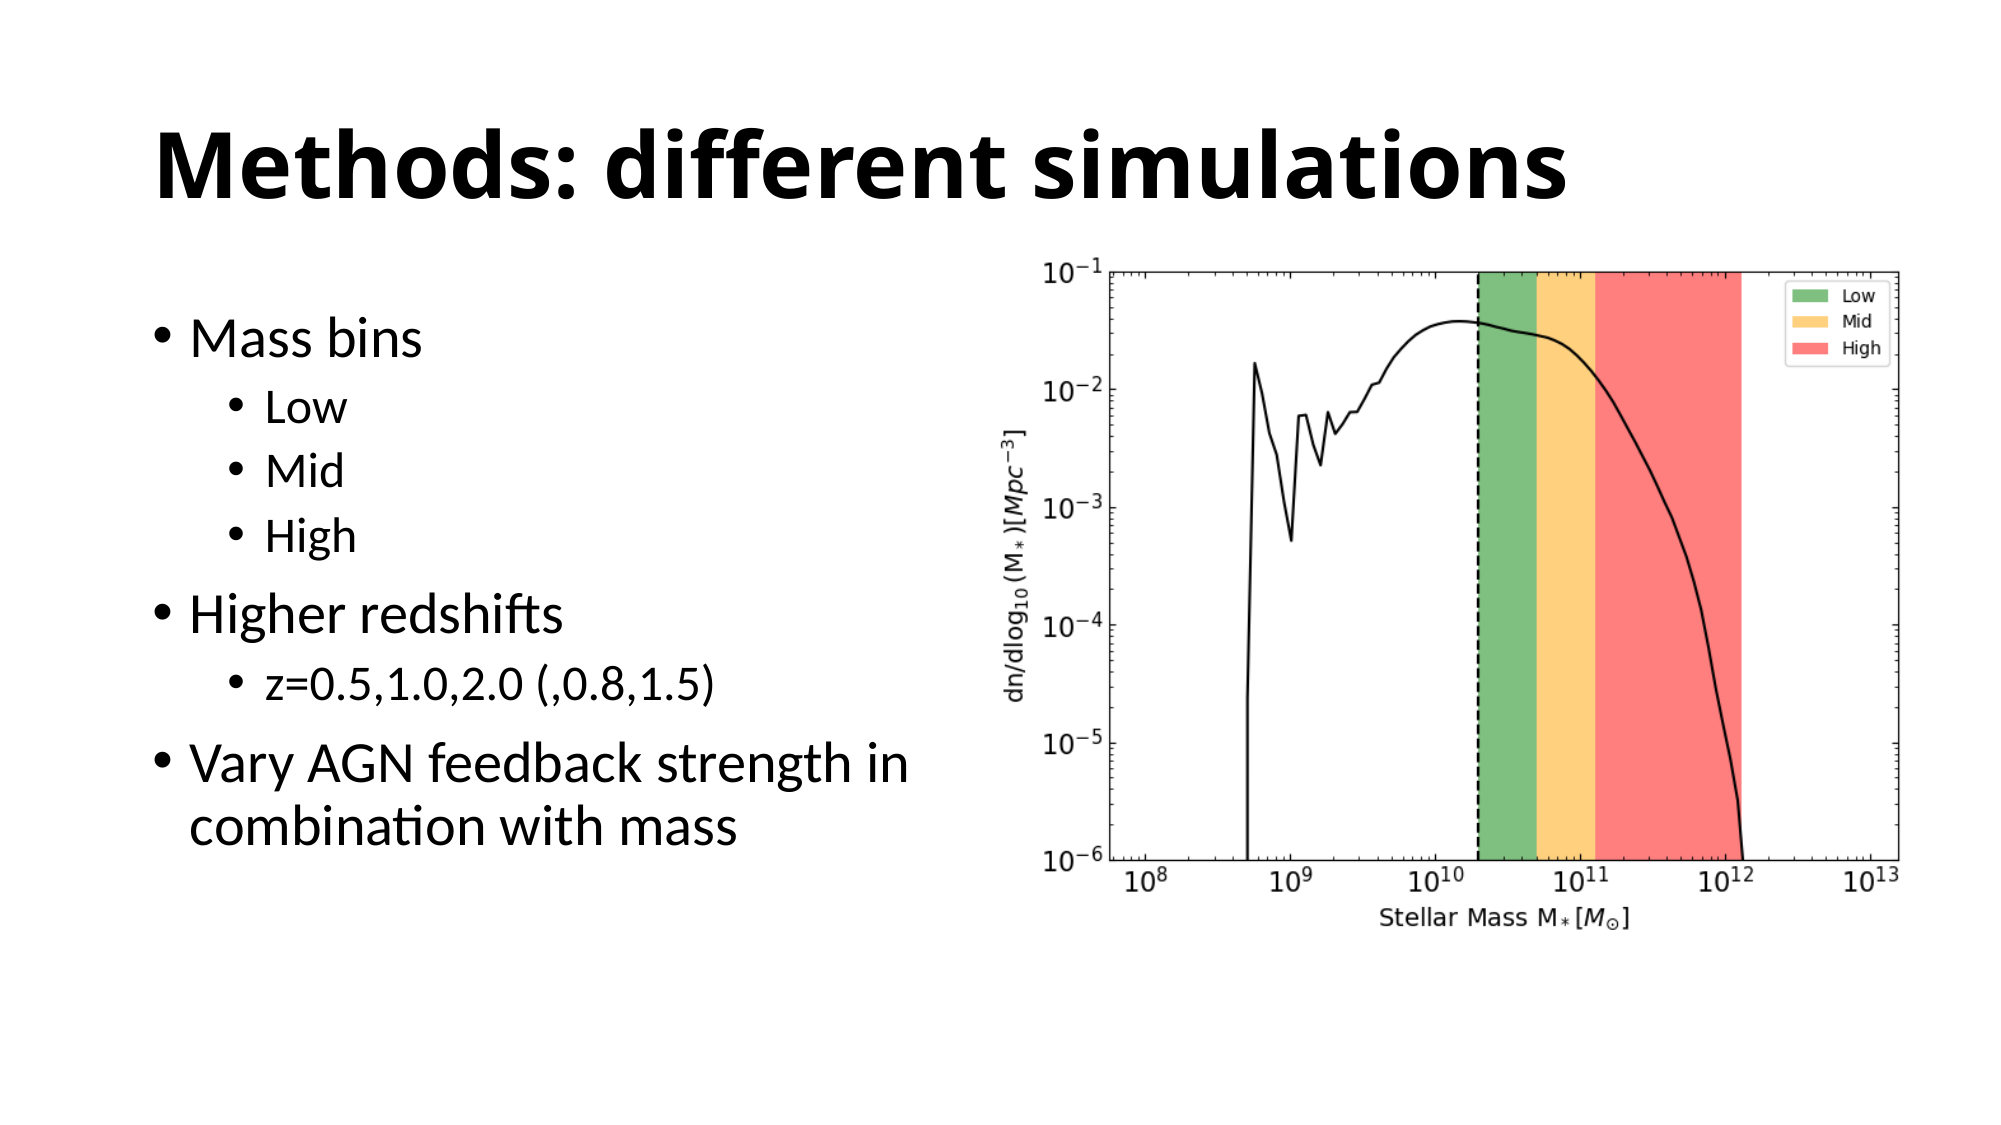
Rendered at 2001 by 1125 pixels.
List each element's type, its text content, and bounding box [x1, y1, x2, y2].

picture [982, 180, 2000, 944]
list Mass bins Low Mid High Higher redshifts z=0.5,1.0,2.0 (,0.8,1.5) Vary AGN feedback strength in combination with mass [137, 299, 1075, 1014]
title Methods: different simulations [137, 59, 1863, 278]
